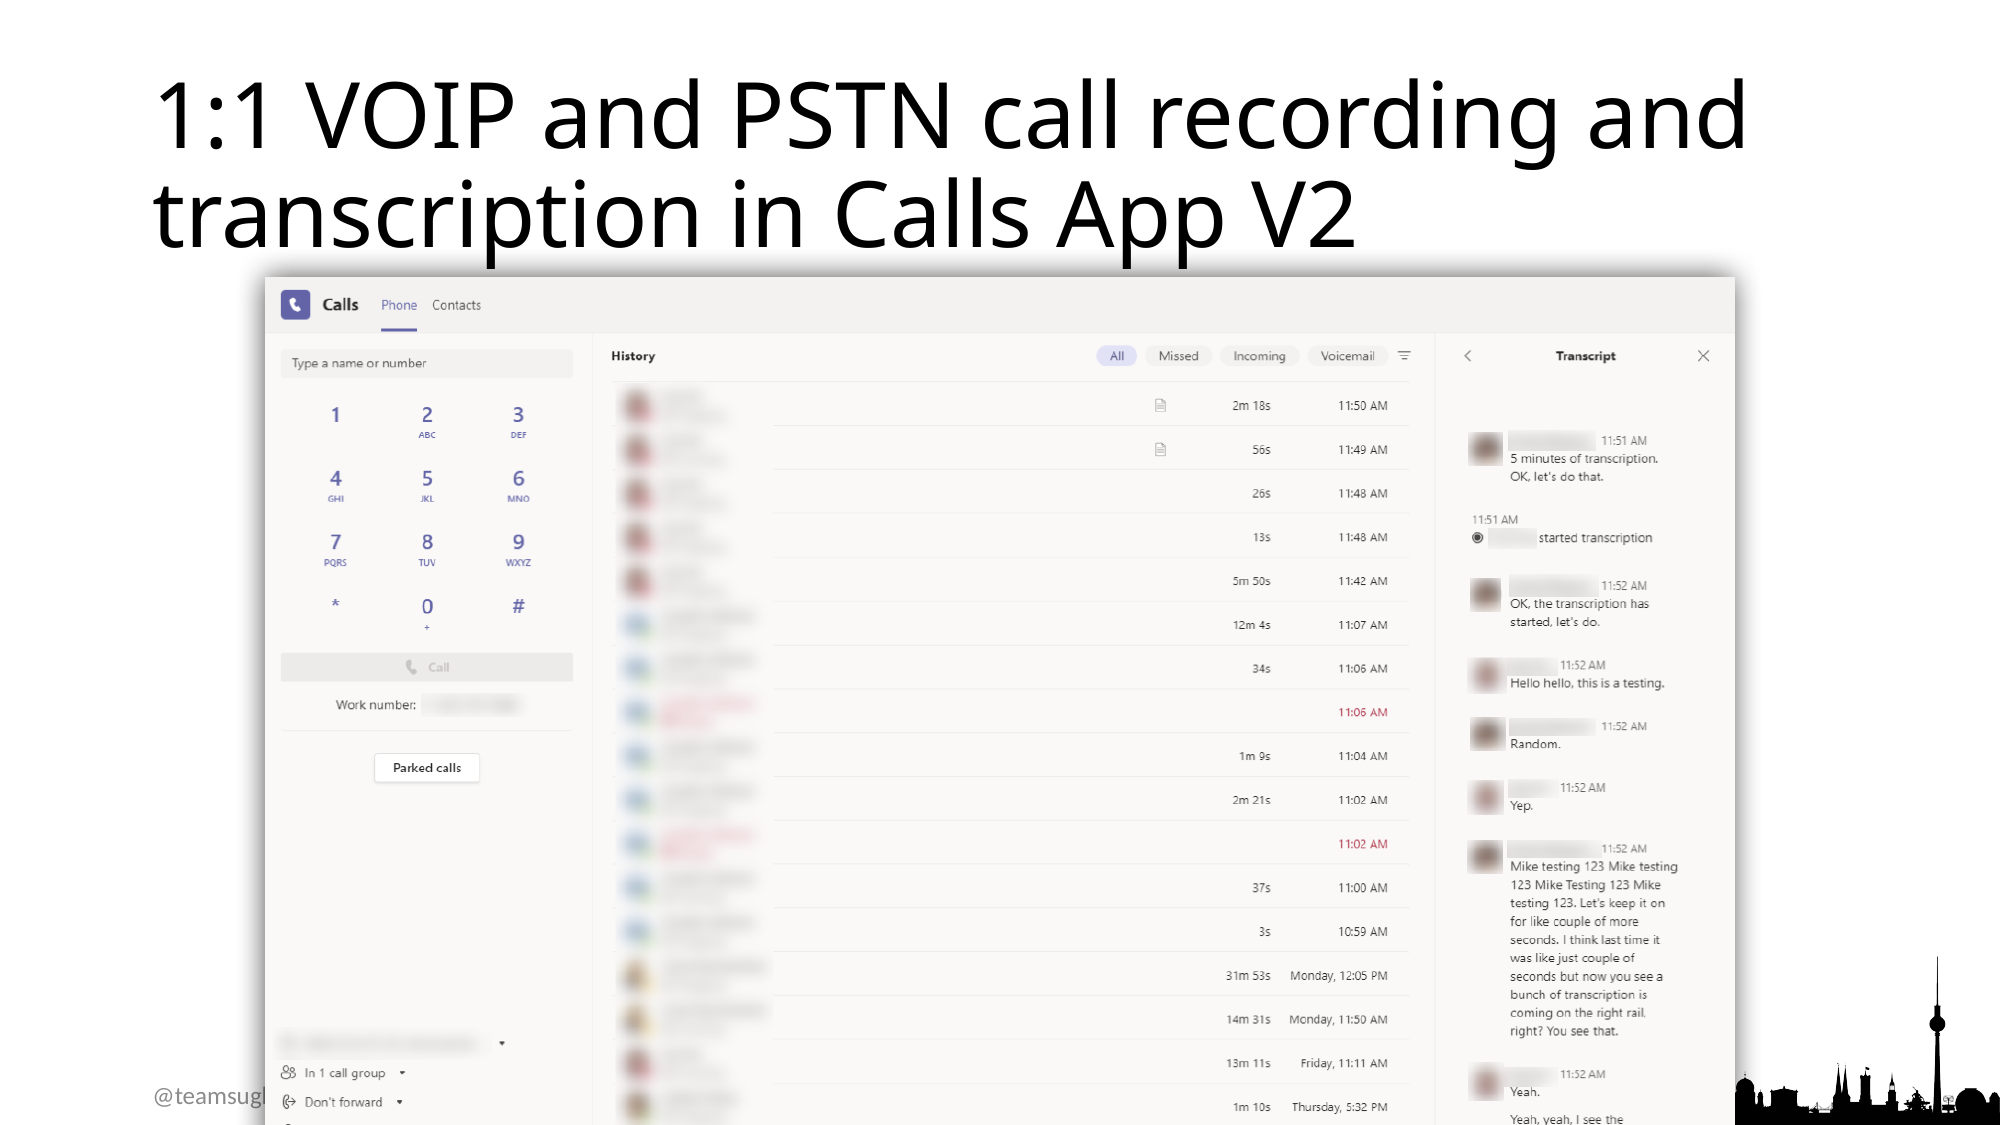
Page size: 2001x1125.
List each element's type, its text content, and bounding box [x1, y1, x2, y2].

title 1:1 VOIP and PSTN call recording and transcription in Calls App V2 [137, 59, 1863, 278]
picture [265, 277, 2000, 1125]
